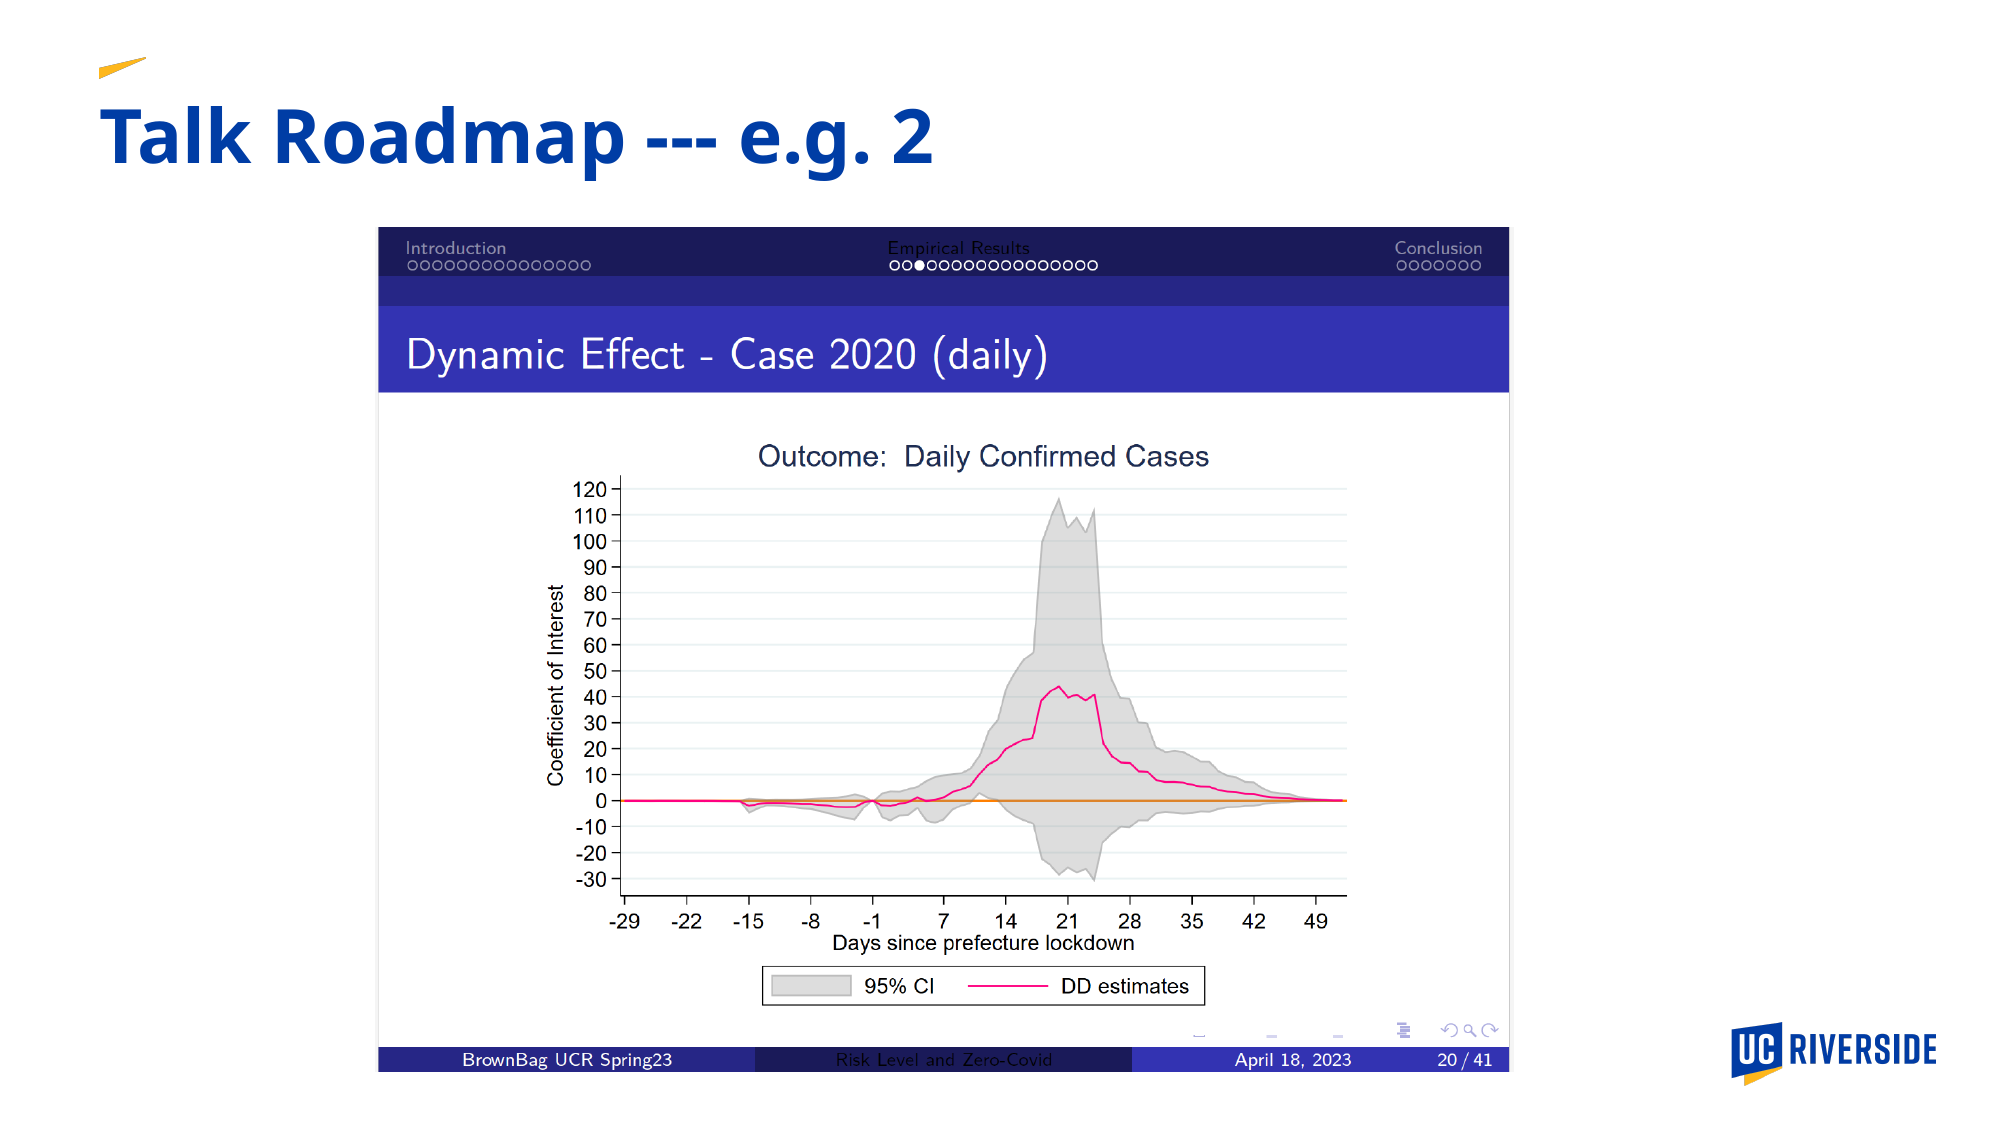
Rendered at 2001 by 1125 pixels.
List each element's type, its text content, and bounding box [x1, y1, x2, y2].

text_box Talk Roadmap --- e.g. 2 [99, 88, 1866, 179]
picture [99, 57, 146, 79]
picture [1731, 1022, 1936, 1086]
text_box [360, 182, 1582, 345]
picture [375, 345, 1514, 1072]
